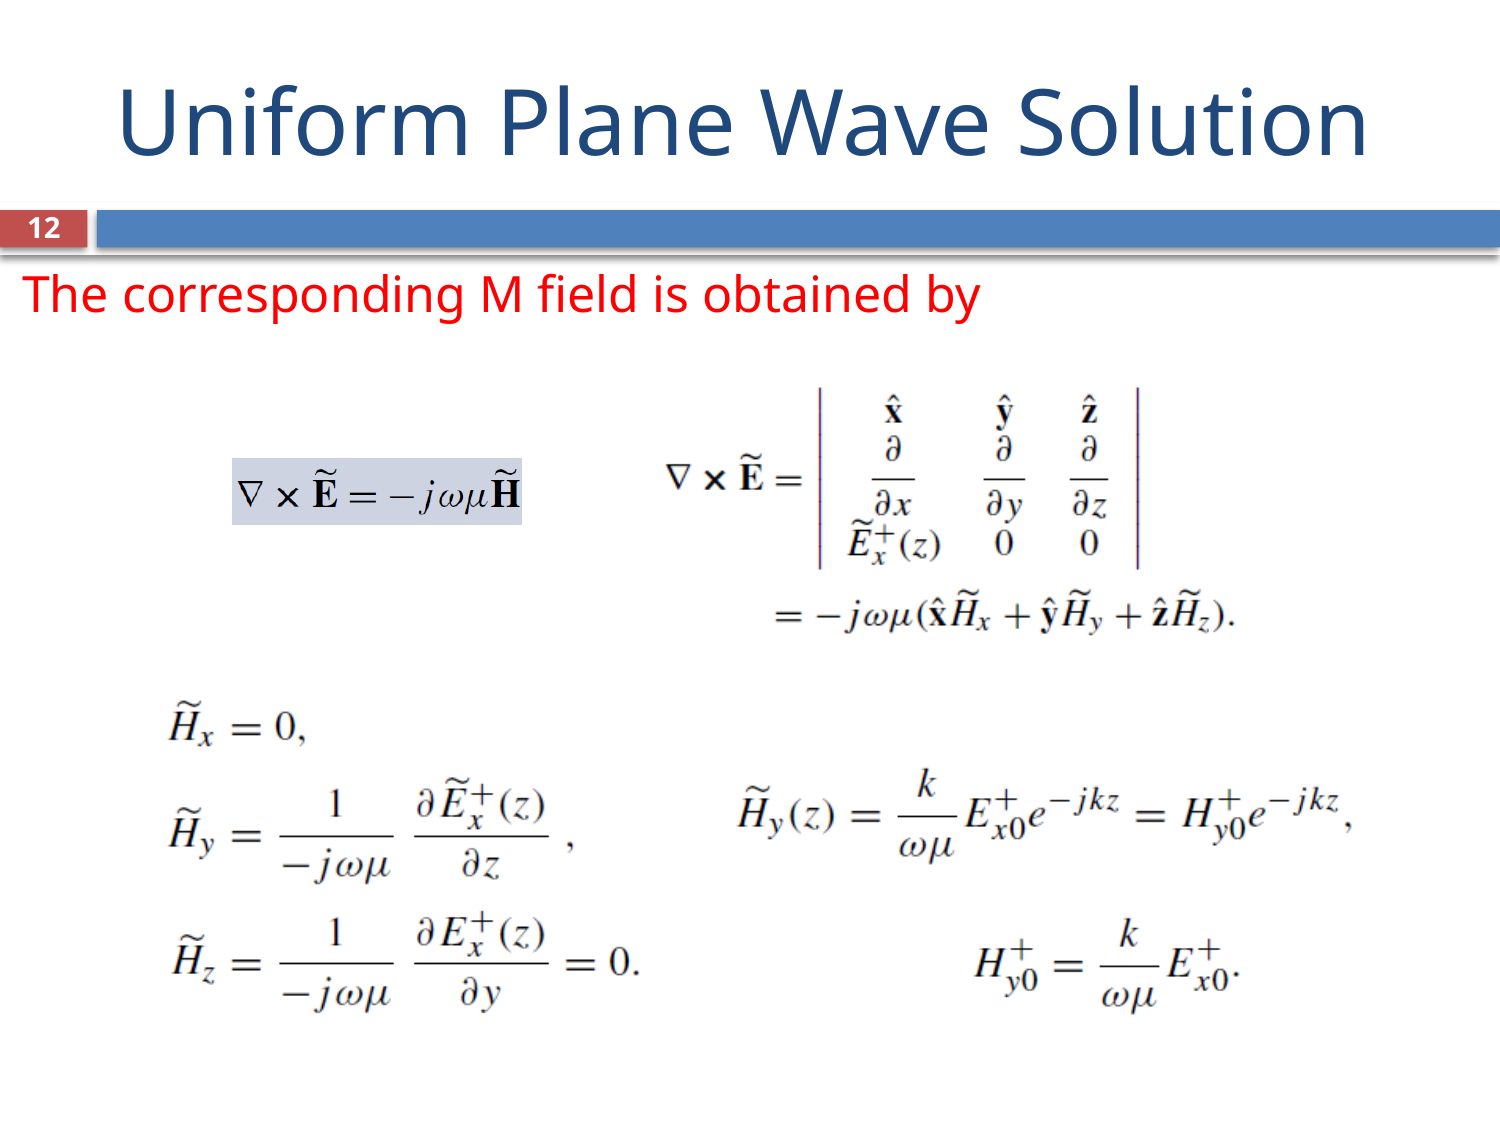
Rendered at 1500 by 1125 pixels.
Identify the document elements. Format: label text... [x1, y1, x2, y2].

picture [229, 455, 523, 526]
title Uniform Plane Wave Solution [100, 37, 1438, 200]
text_box The corresponding M field is obtained by [7, 255, 996, 330]
picture [655, 383, 1240, 644]
picture [123, 668, 1397, 1044]
slide_number 12 [0, 208, 88, 249]
